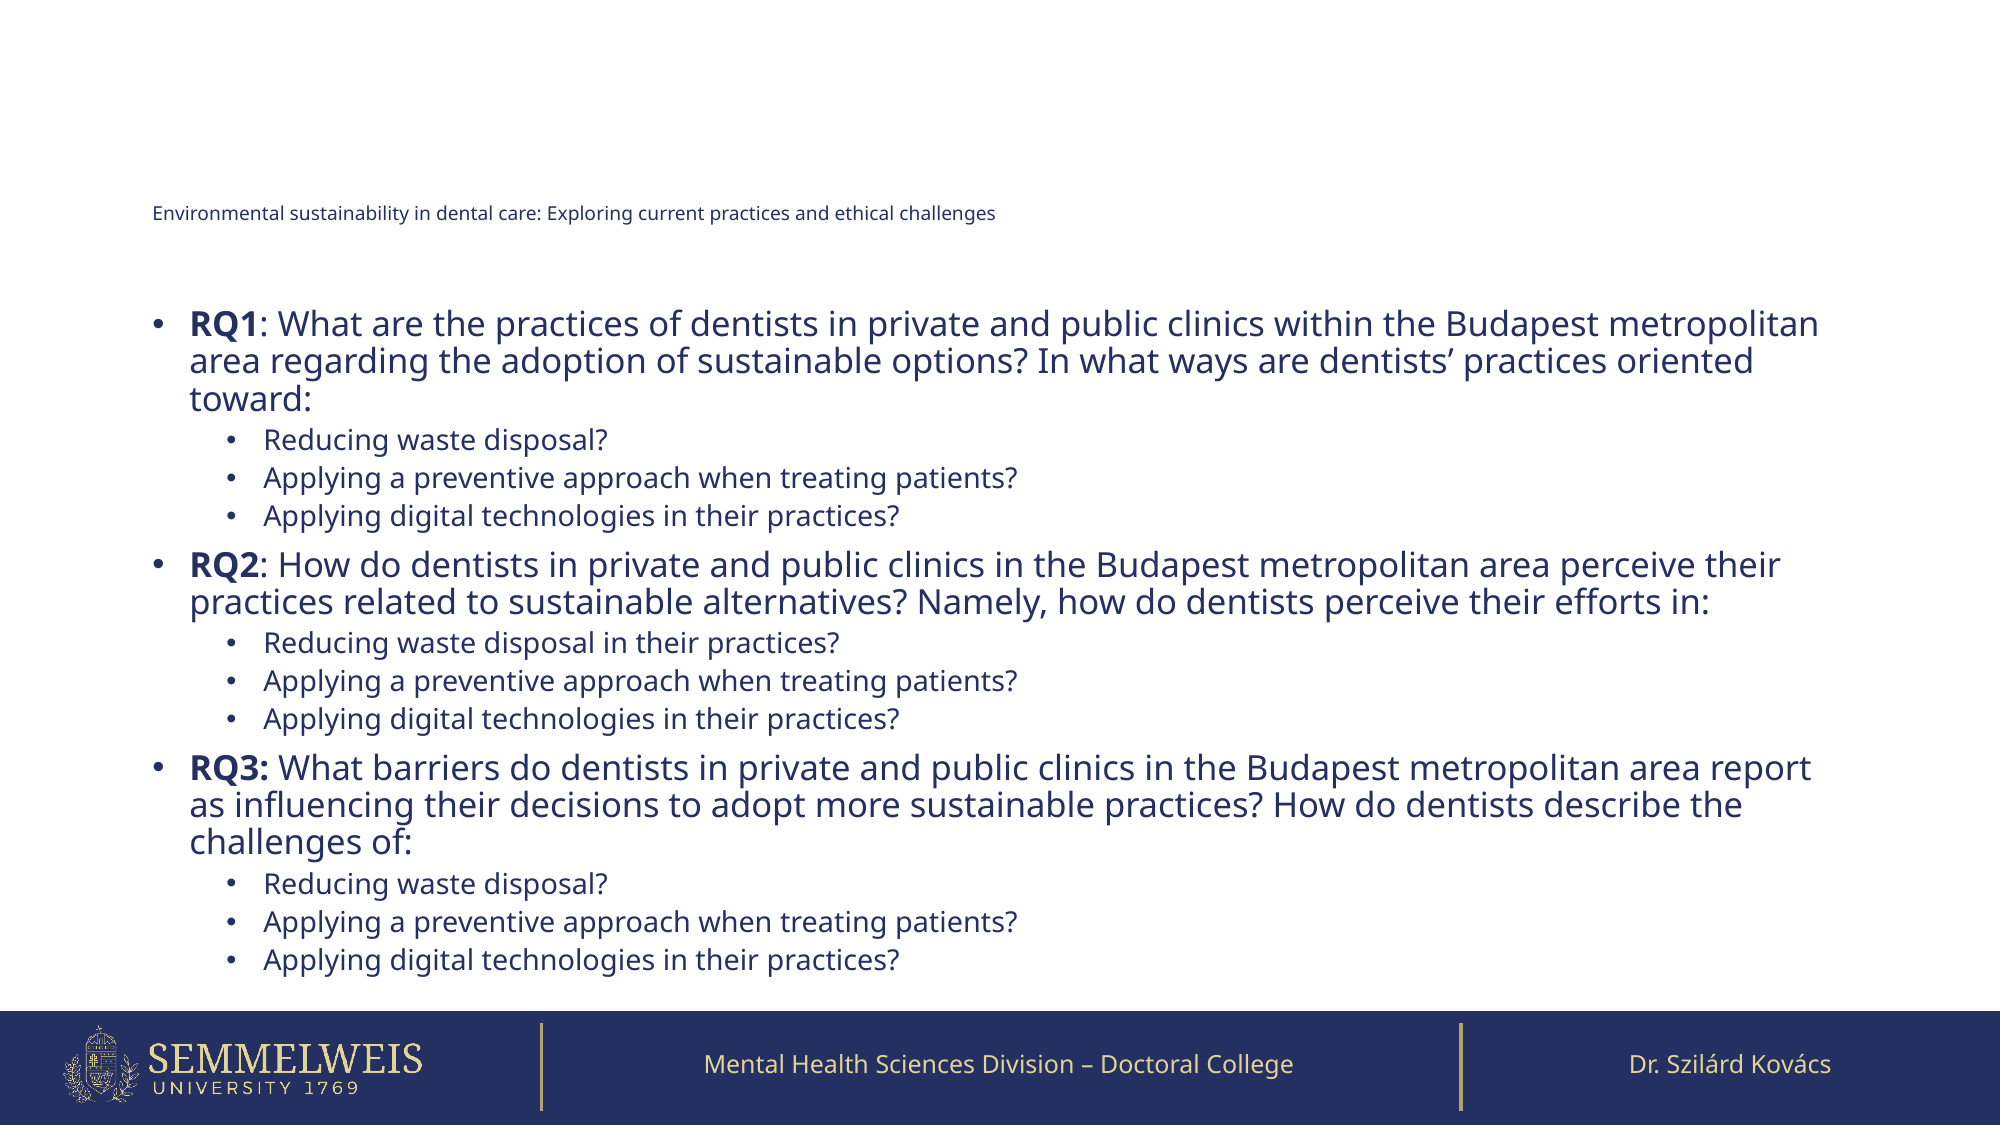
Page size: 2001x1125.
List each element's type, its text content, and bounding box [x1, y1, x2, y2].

title Environmental sustainability in dental care: Exploring current practices and ethical challenges [137, 195, 1863, 278]
picture [35, 995, 449, 1125]
list RQ1: What are the practices of dentists in private and public clinics within the Budapest metropolitan area regarding the adoption of sustainable options? In what ways are dentists’ practices oriented toward: Reducing waste disposal? Applying a preventive approach when treating patients? Applying digital technologies in their practices? RQ2: How do dentists in private and public clinics in the Budapest metropolitan area perceive their practices related to sustainable alternatives? Namely, how do dentists perceive their efforts in: Reducing waste disposal in their practices? Applying a preventive approach when treating patients? Applying digital technologies in their practices? RQ3: What barriers do dentists in private and public clinics in the Budapest metropolitan area report as influencing their decisions to adopt more sustainable practices? How do dentists describe the challenges of: Reducing waste disposal? Applying a preventive approach when treating patients? Applying digital technologies in their practices? [137, 299, 1863, 990]
